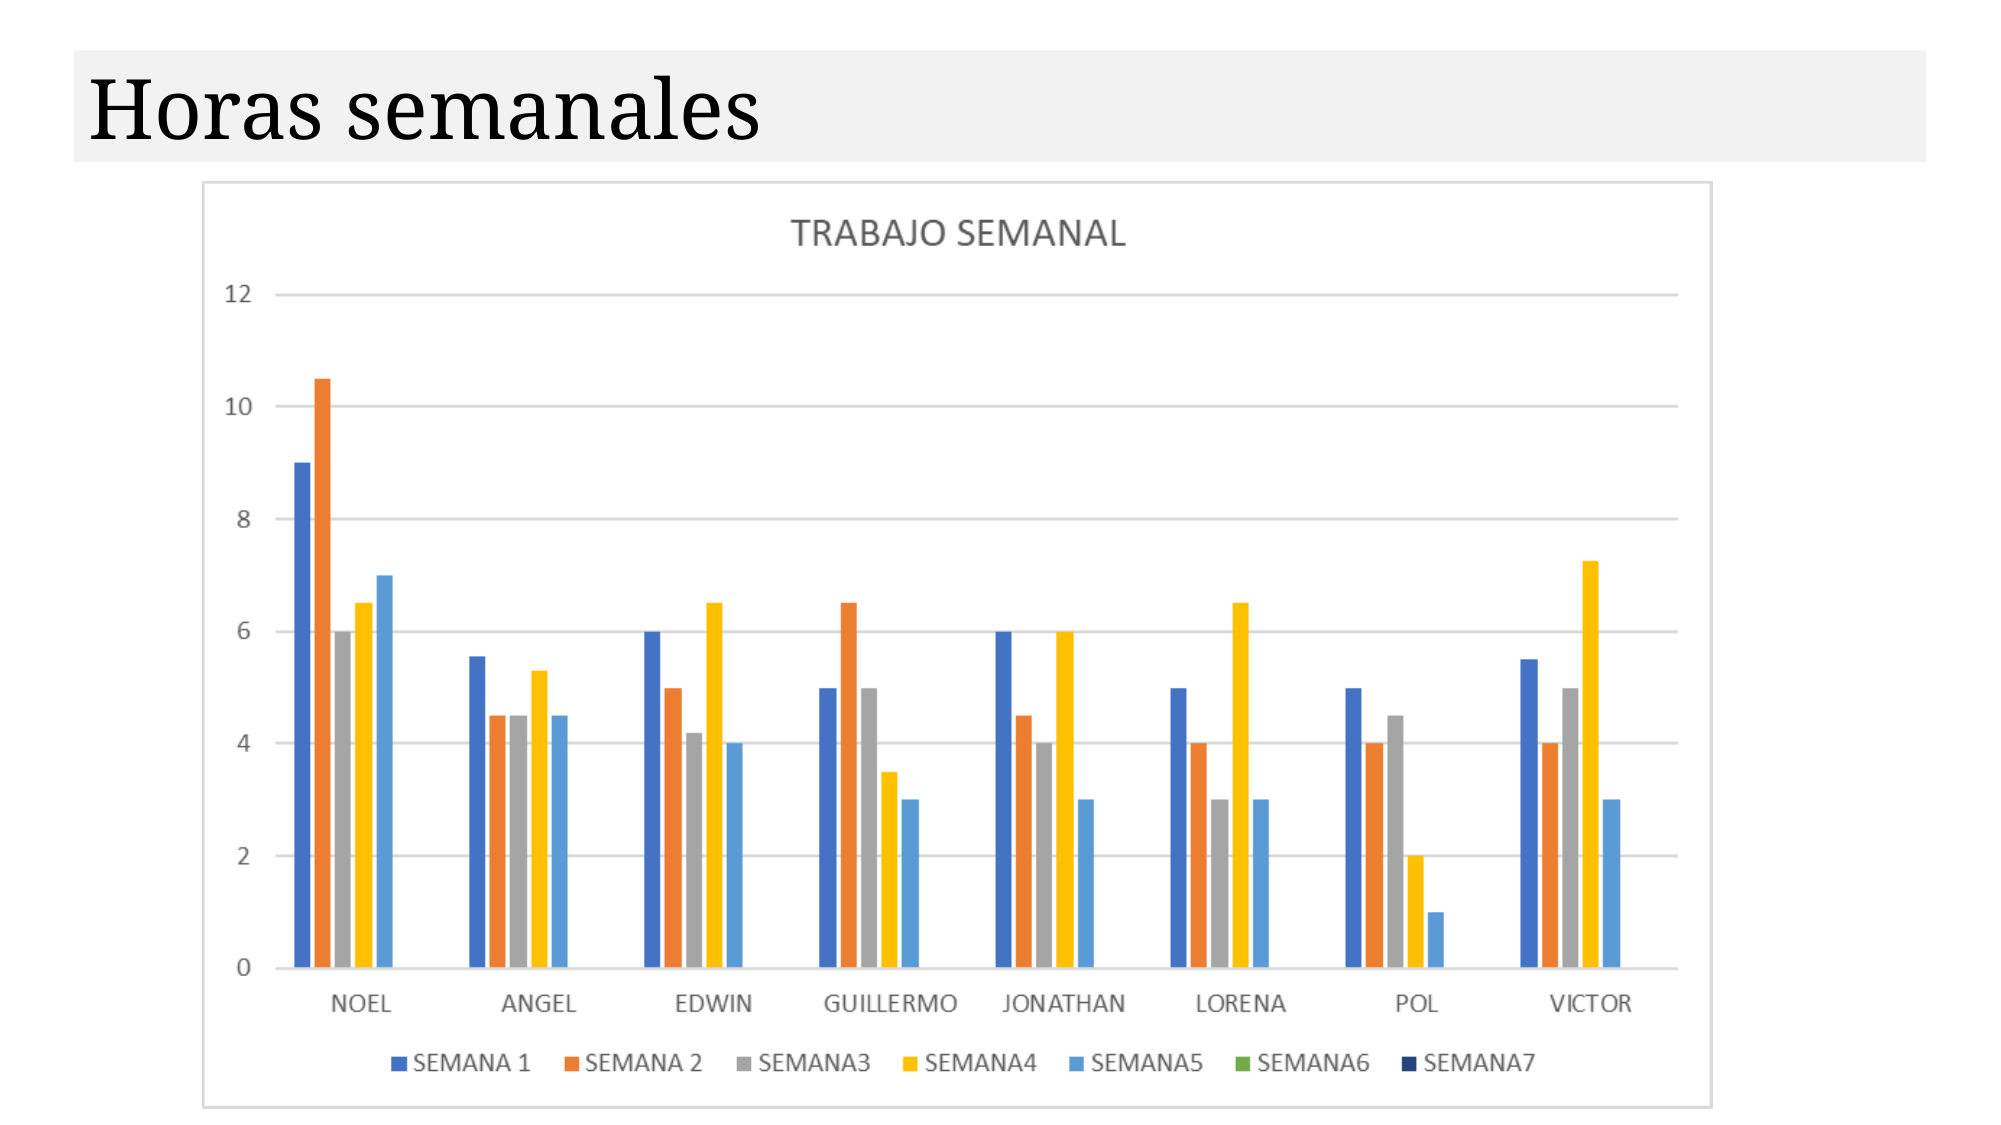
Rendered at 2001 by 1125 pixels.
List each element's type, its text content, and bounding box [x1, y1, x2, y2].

text_box Horas semanales [73, 49, 1927, 163]
picture [202, 181, 1713, 1109]
